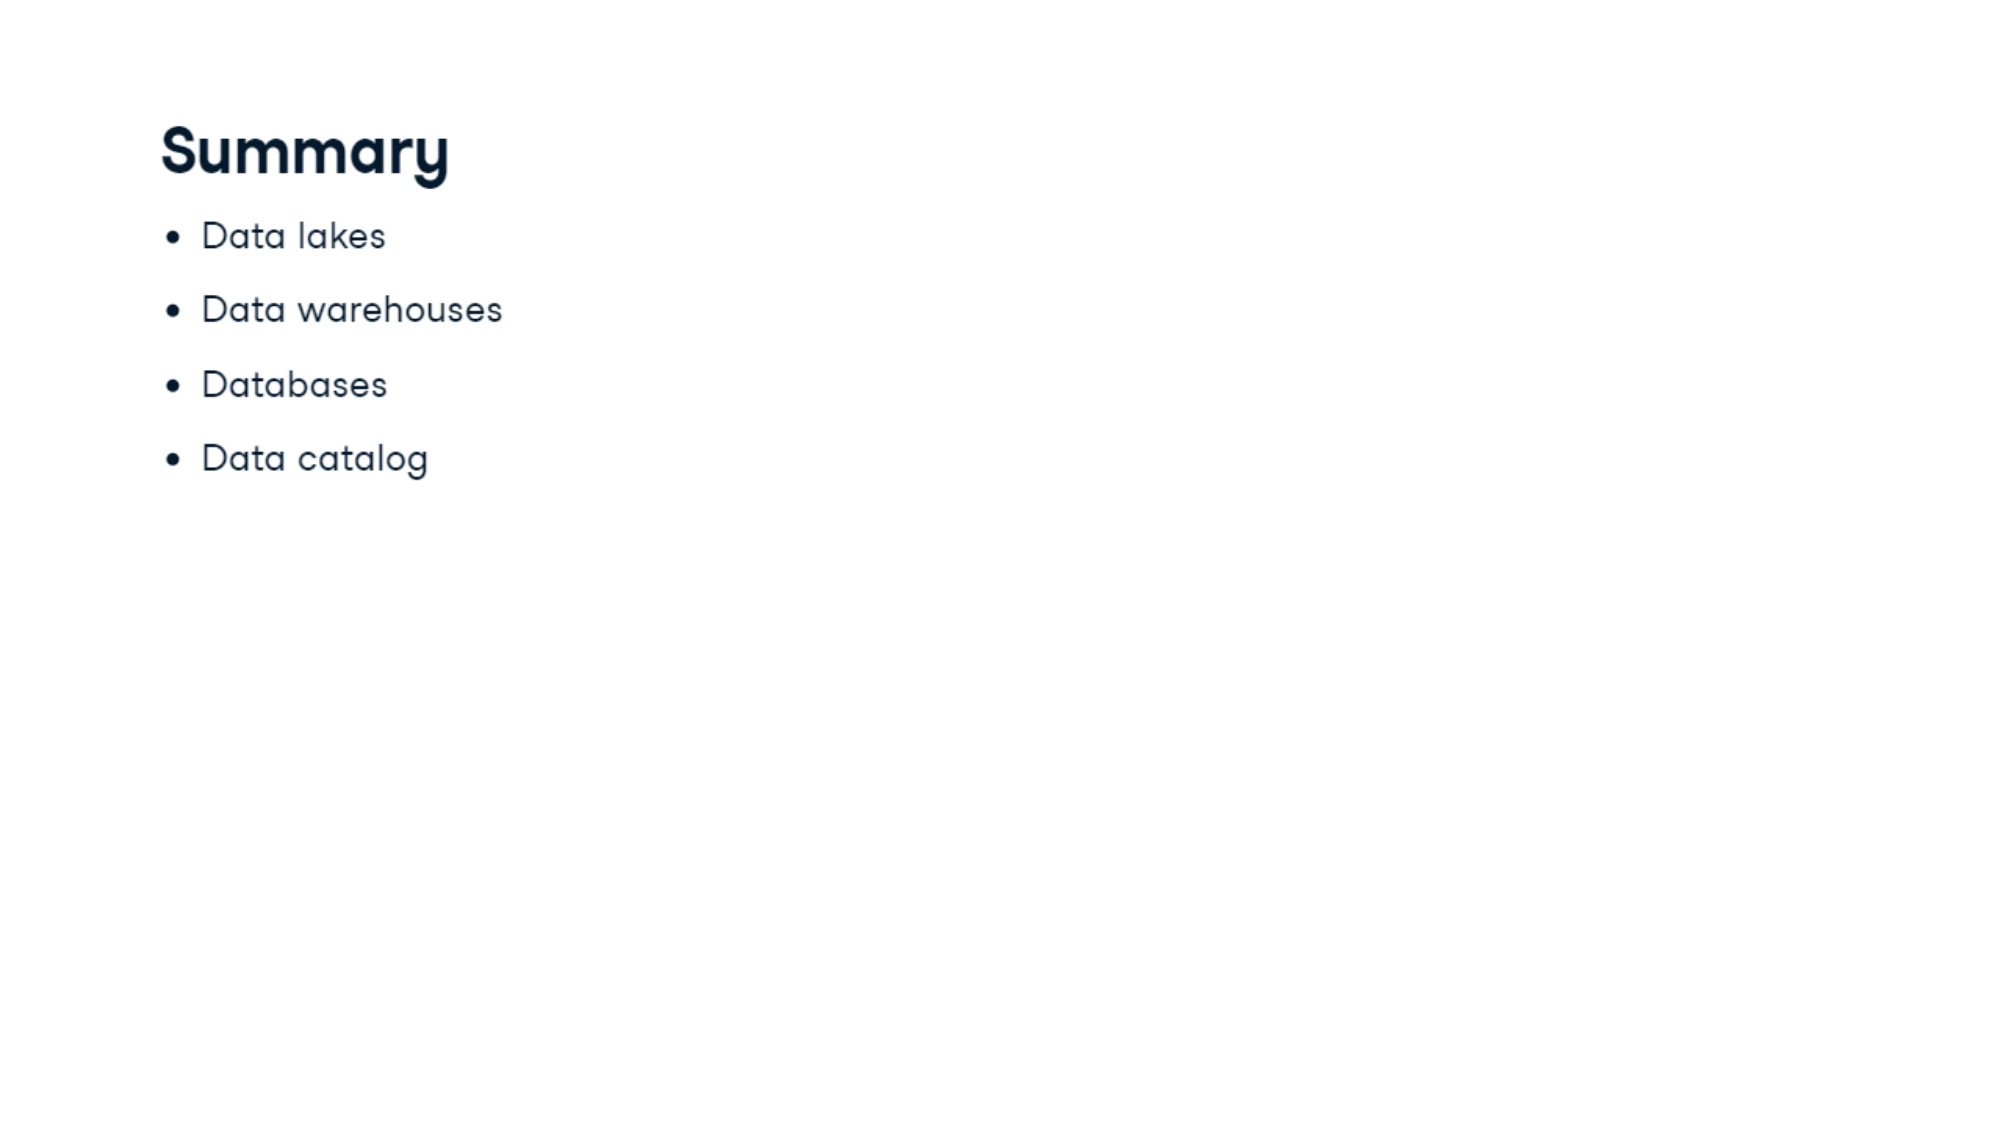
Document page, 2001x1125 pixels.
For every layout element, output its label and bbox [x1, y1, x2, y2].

picture [138, 103, 1066, 535]
